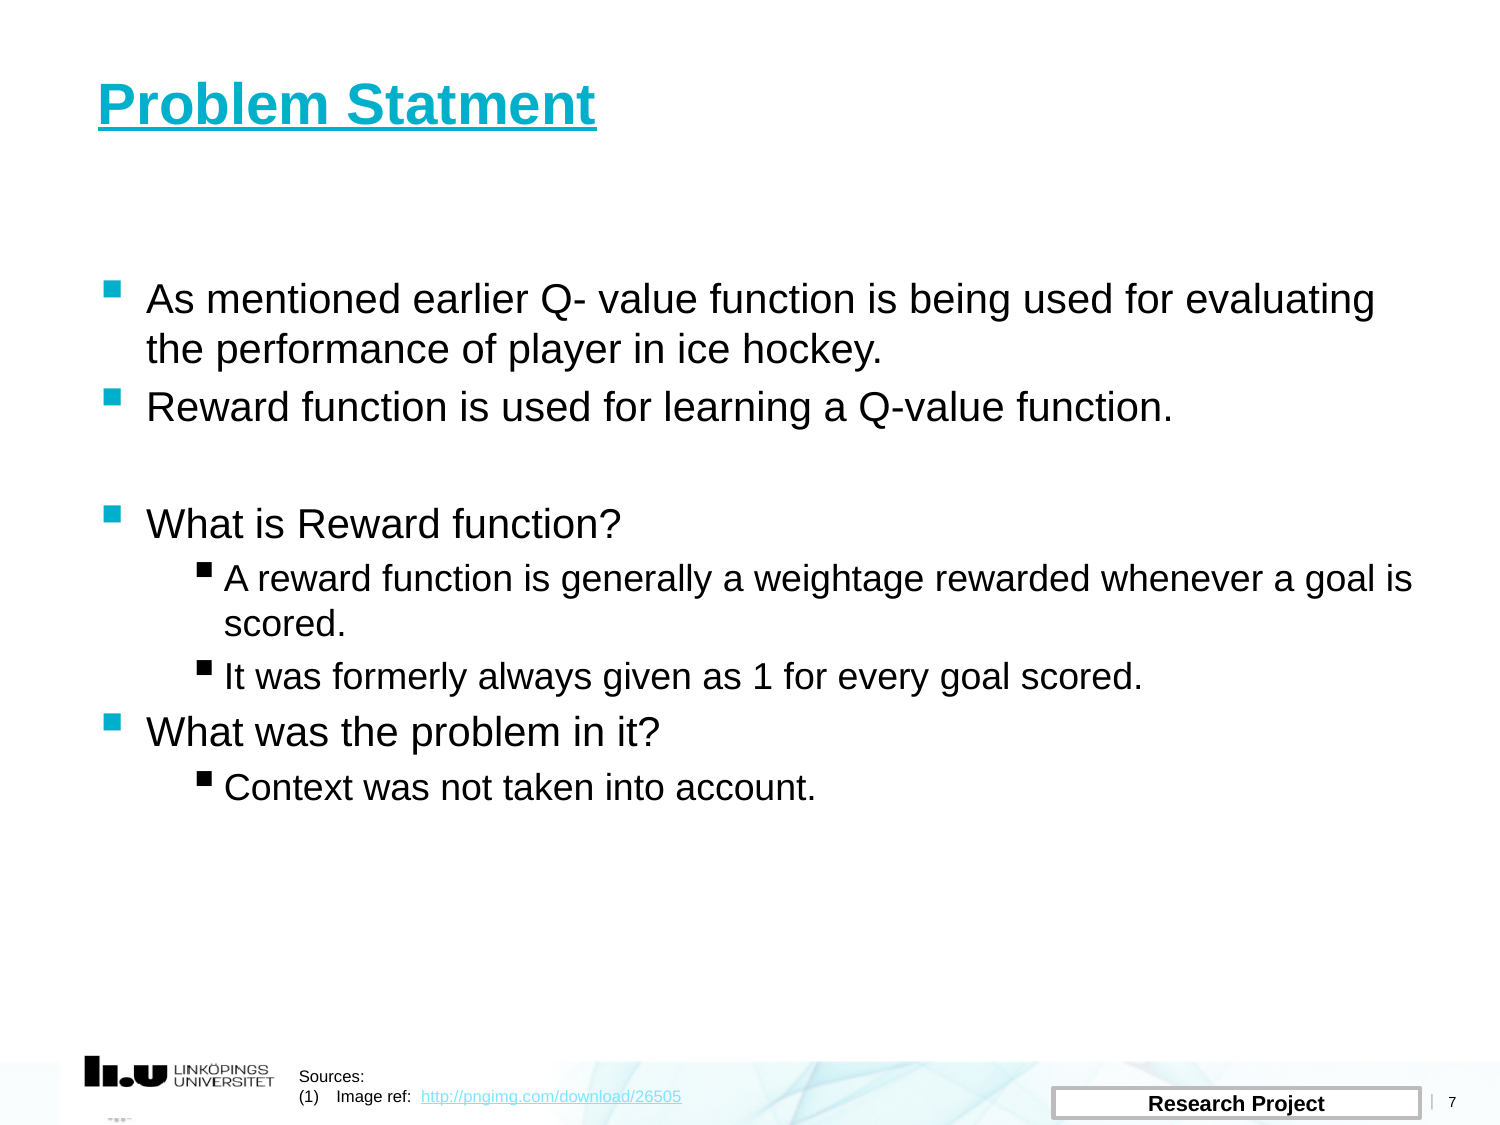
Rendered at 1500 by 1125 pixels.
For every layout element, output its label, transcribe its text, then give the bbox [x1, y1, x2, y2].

text_box Problem Statment [82, 58, 1446, 156]
text_box Research Project [1051, 1086, 1422, 1120]
text_box Sources: Image ref: http://pngimg.com/download/26505 [294, 1064, 1137, 1107]
picture [0, 1034, 1500, 1125]
list As mentioned earlier Q- value function is being used for evaluating the performance of player in ice hockey. Reward function is used for learning a Q-value function. What is Reward function? A reward function is generally a weightage rewarded whenever a goal is scored. It was formerly always given as 1 for every goal scored. What was the problem in it? Context was not taken into account. [83, 263, 1451, 1045]
